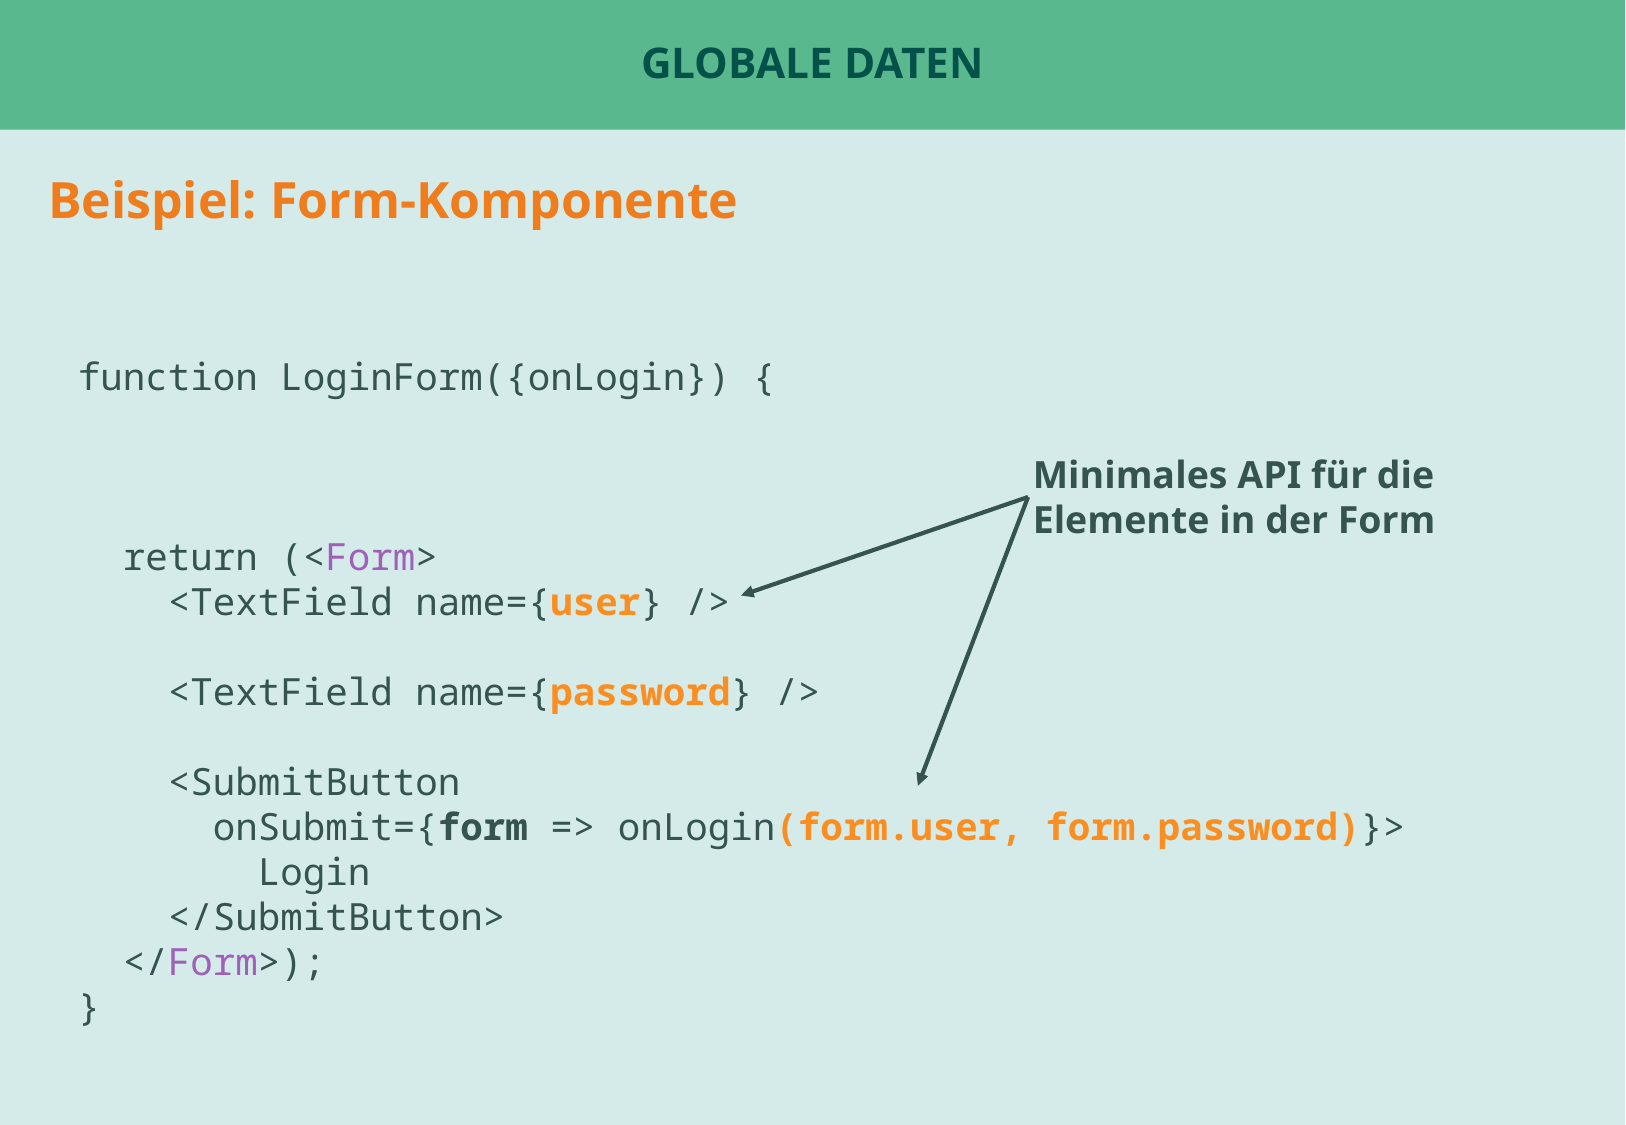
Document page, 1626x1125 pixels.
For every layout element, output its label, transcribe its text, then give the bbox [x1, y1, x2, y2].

title Globale Daten [0, 0, 1625, 130]
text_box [917, 496, 1029, 786]
text_box Minimales API für die Elemente in der Form [1018, 443, 1501, 549]
list Beispiel: Form-Komponente [33, 168, 1592, 1043]
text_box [740, 496, 917, 596]
text_box function LoginForm({onLogin}) { return (<Form> <TextField name={user} /> <TextField name={password} /> <SubmitButton onSubmit={form => onLogin(form.user, form.password)}> Login </SubmitButton> </Form>); } [63, 345, 1625, 1081]
